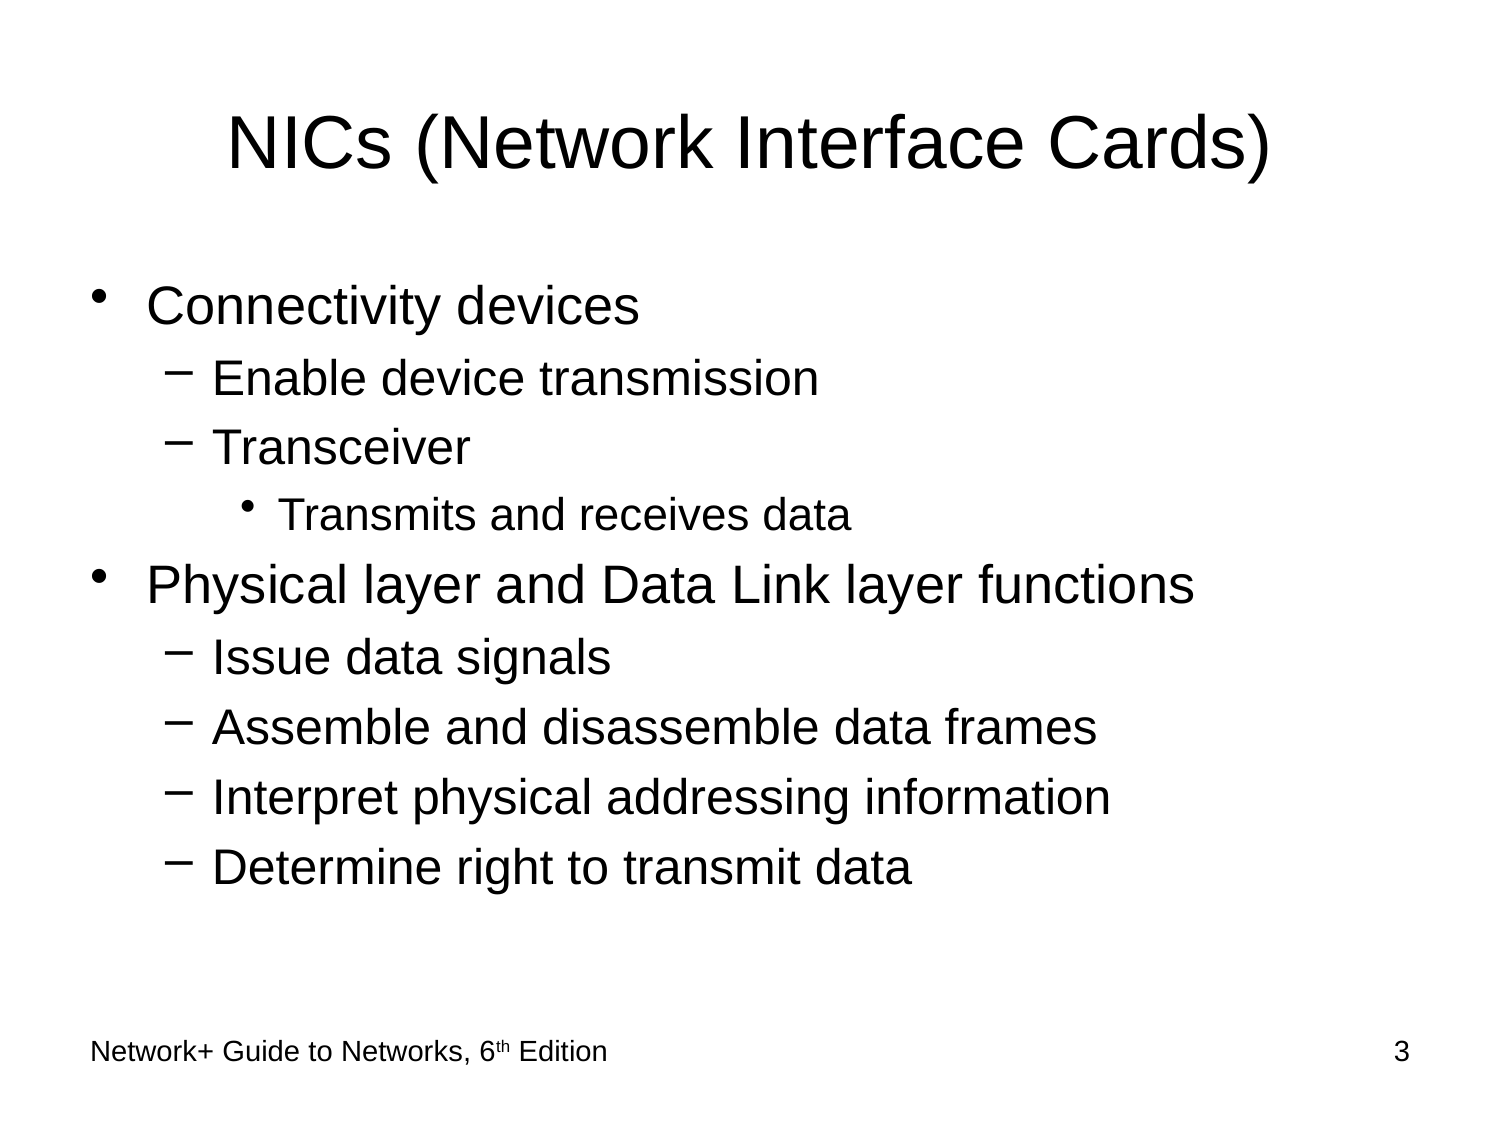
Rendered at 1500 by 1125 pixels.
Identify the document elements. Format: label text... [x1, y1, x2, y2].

footer Network+ Guide to Networks, 6th Edition [74, 1024, 988, 1103]
list Connectivity devices Enable device transmission Transceiver Transmits and receives data Physical layer and Data Link layer functions Issue data signals Assemble and disassemble data frames Interpret physical addressing information Determine right to transmit data [75, 262, 1425, 1005]
title NICs (Network Interface Cards) [75, 45, 1425, 233]
slide_number 3 [1074, 1024, 1426, 1103]
